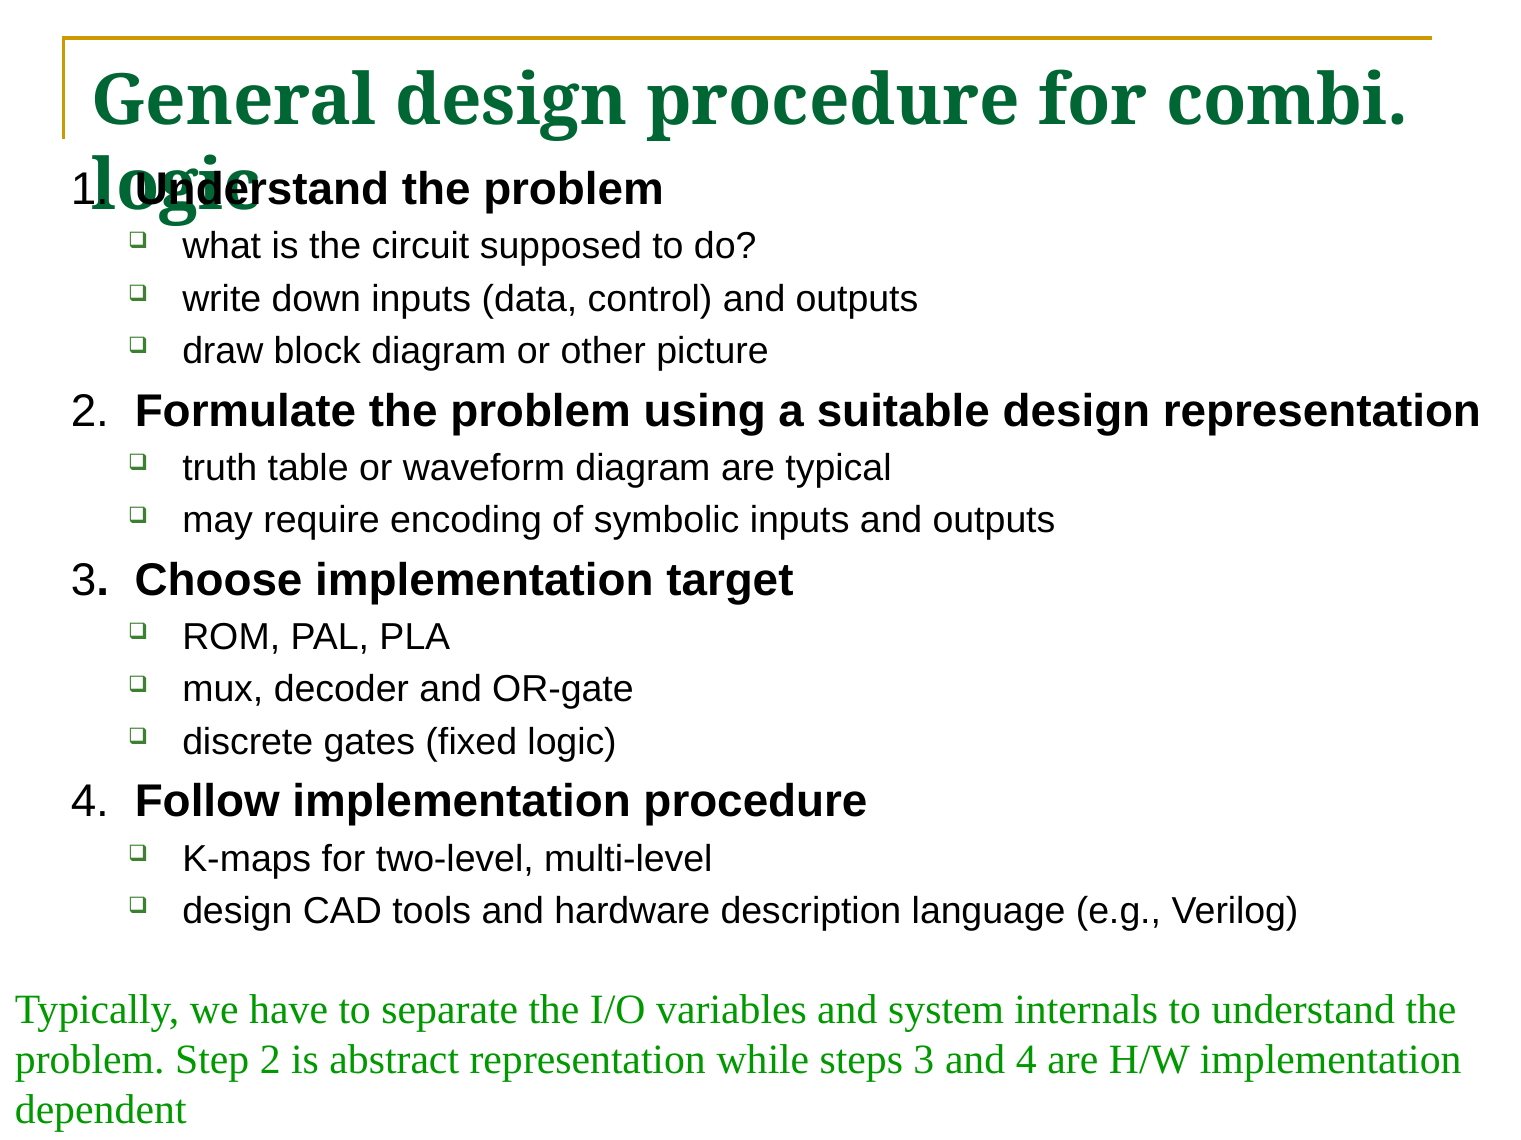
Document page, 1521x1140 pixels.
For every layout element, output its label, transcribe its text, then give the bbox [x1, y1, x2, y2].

list 1. Understand the problem what is the circuit supposed to do? write down inputs (data, control) and outputs draw block diagram or other picture 2. Formulate the problem using a suitable design representation truth table or waveform diagram are typical may require encoding of symbolic inputs and outputs 3. Choose implementation target ROM, PAL, PLA mux, decoder and OR-gate discrete gates (fixed logic) 4. Follow implementation procedure K-maps for two-level, multi-level design CAD tools and hardware description language (e.g., Verilog) [55, 151, 1513, 974]
text_box Typically, we have to separate the I/O variables and system internals to understand the problem. Step 2 is abstract representation while steps 3 and 4 are H/W implementation dependent [0, 974, 1521, 1140]
title General design procedure for combi. logic [76, 46, 1448, 151]
